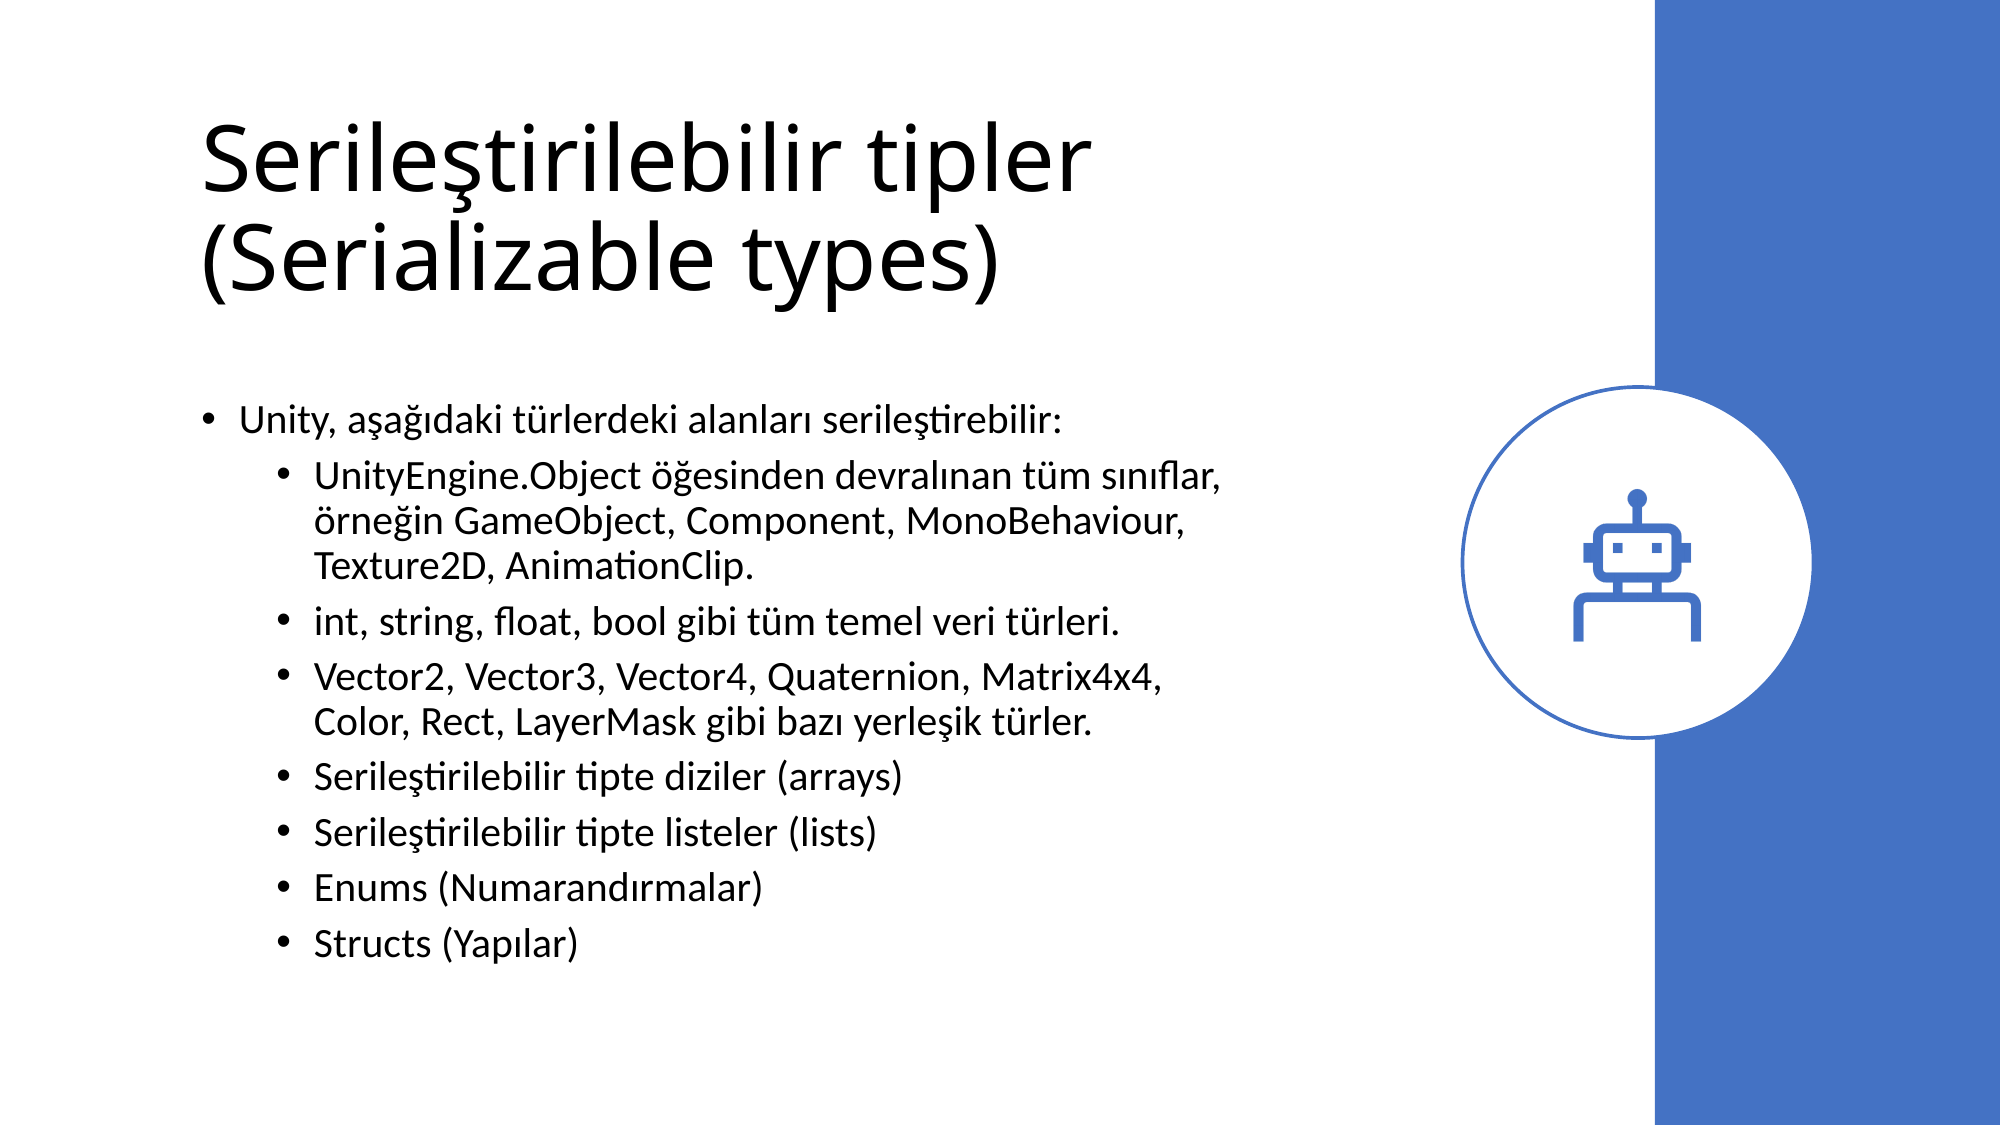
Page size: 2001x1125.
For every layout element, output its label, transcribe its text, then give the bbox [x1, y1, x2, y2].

list Unity, aşağıdaki türlerdeki alanları serileştirebilir: UnityEngine.Object öğesinden devralınan tüm sınıflar, örneğin GameObject, Component, MonoBehaviour, Texture2D, AnimationClip. int, string, float, bool gibi tüm temel veri türleri. Vector2, Vector3, Vector4, Quaternion, Matrix4x4, Color, Rect, LayerMask gibi bazı yerleşik türler. Serileştirilebilir tipte diziler (arrays) Serileştirilebilir tipte listeler (lists) Enums (Numarandırmalar) Structs (Yapılar) [186, 373, 1277, 991]
title Serileştirilebilir tipler (Serializable types) [186, 102, 1413, 321]
text_box [1654, 0, 2000, 1125]
text_box [1461, 385, 1815, 740]
picture [1544, 468, 1732, 657]
